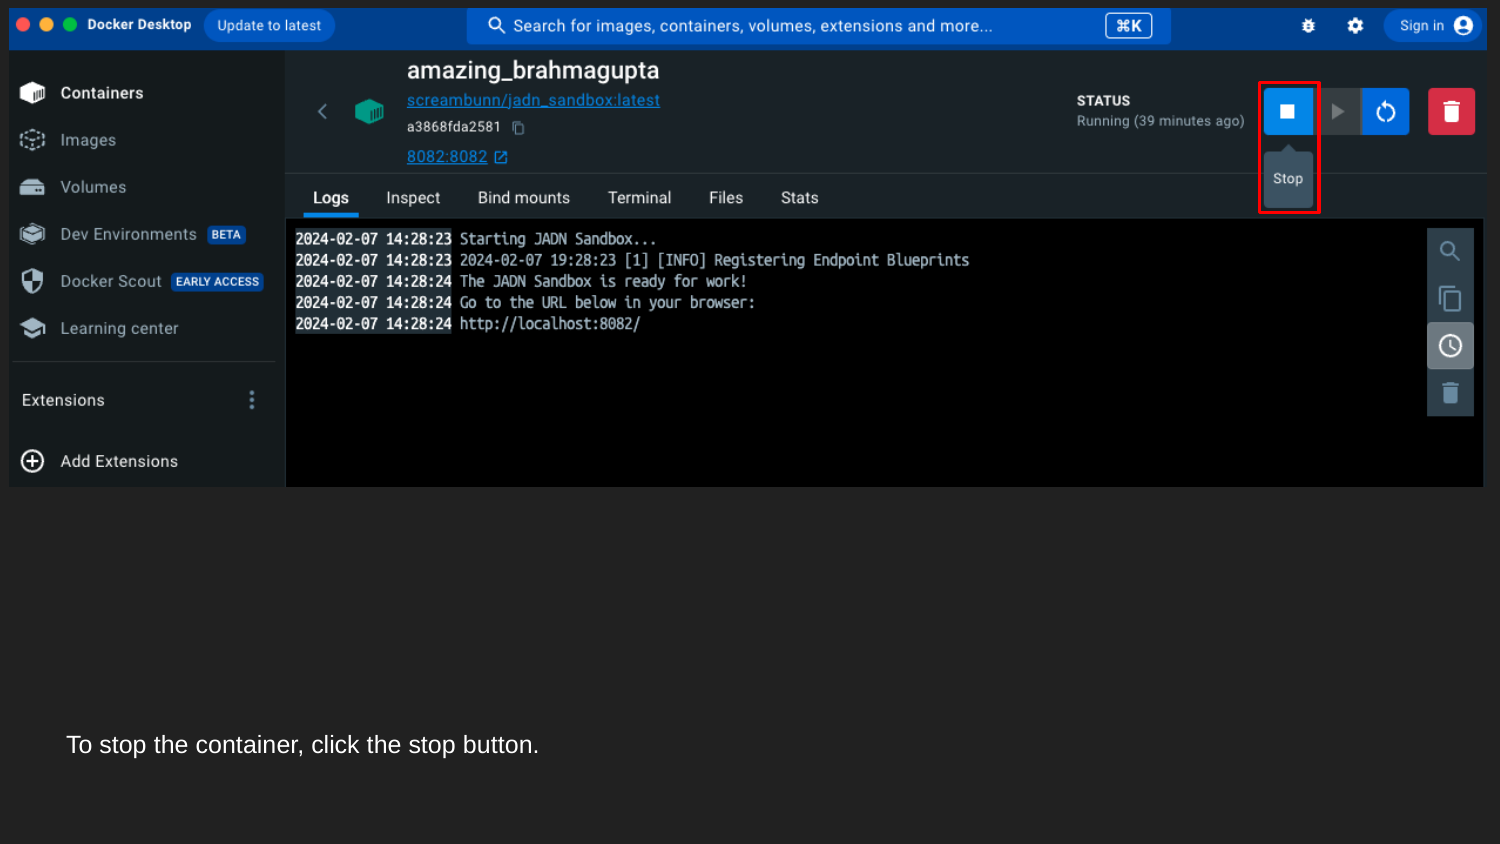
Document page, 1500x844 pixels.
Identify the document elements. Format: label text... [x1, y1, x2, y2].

picture [8, 8, 1487, 487]
list To stop the container, click the stop button. [51, 694, 1036, 794]
